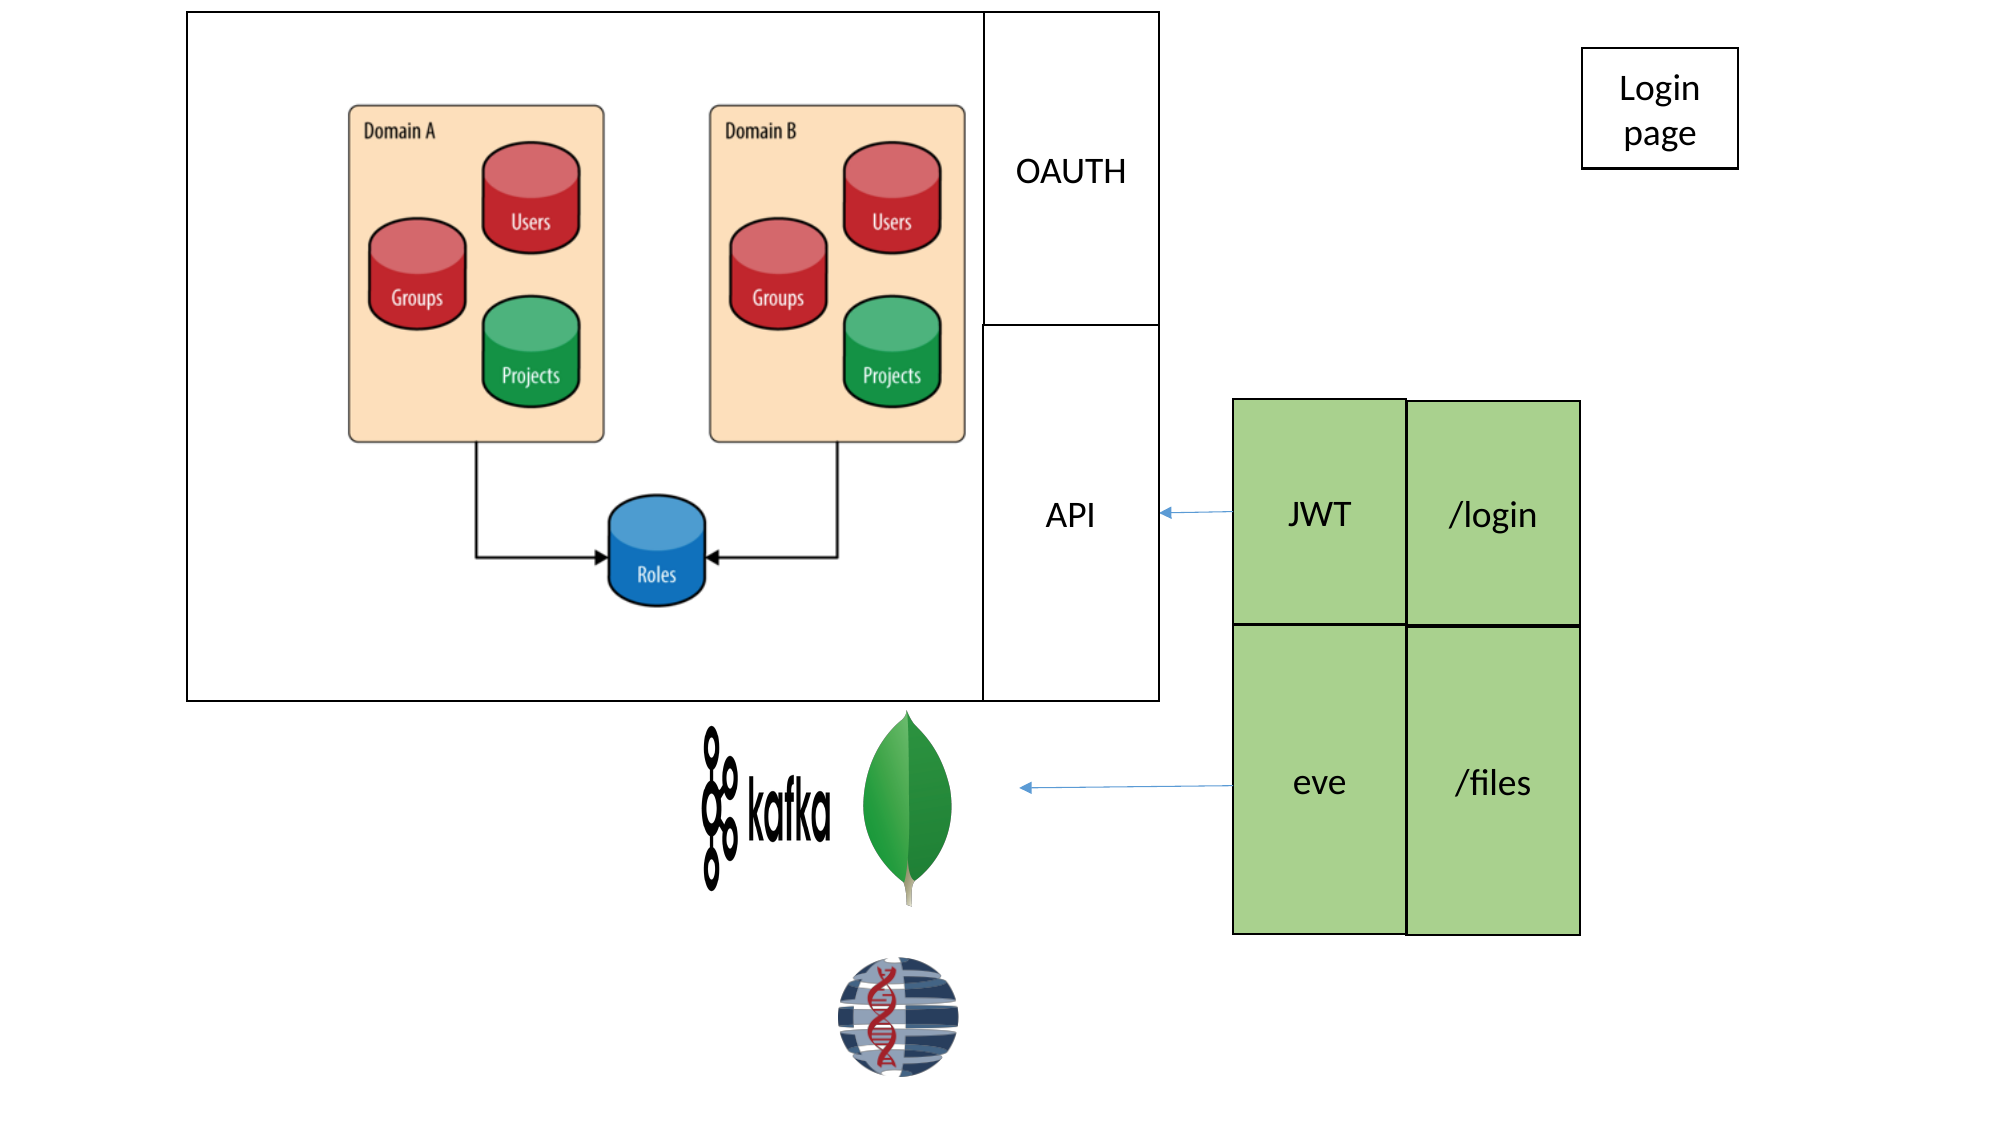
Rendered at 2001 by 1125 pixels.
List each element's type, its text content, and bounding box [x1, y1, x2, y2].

text_box Login page [1581, 47, 1739, 170]
text_box /files [1405, 626, 1581, 936]
picture [295, 96, 1051, 617]
text_box OAUTH [983, 11, 1160, 324]
text_box [186, 11, 983, 702]
text_box API [982, 324, 1160, 702]
text_box eve [1232, 624, 1407, 935]
picture [838, 957, 959, 1077]
text_box /login [1405, 400, 1581, 626]
text_box JWT [1232, 398, 1407, 624]
picture [692, 699, 1017, 917]
